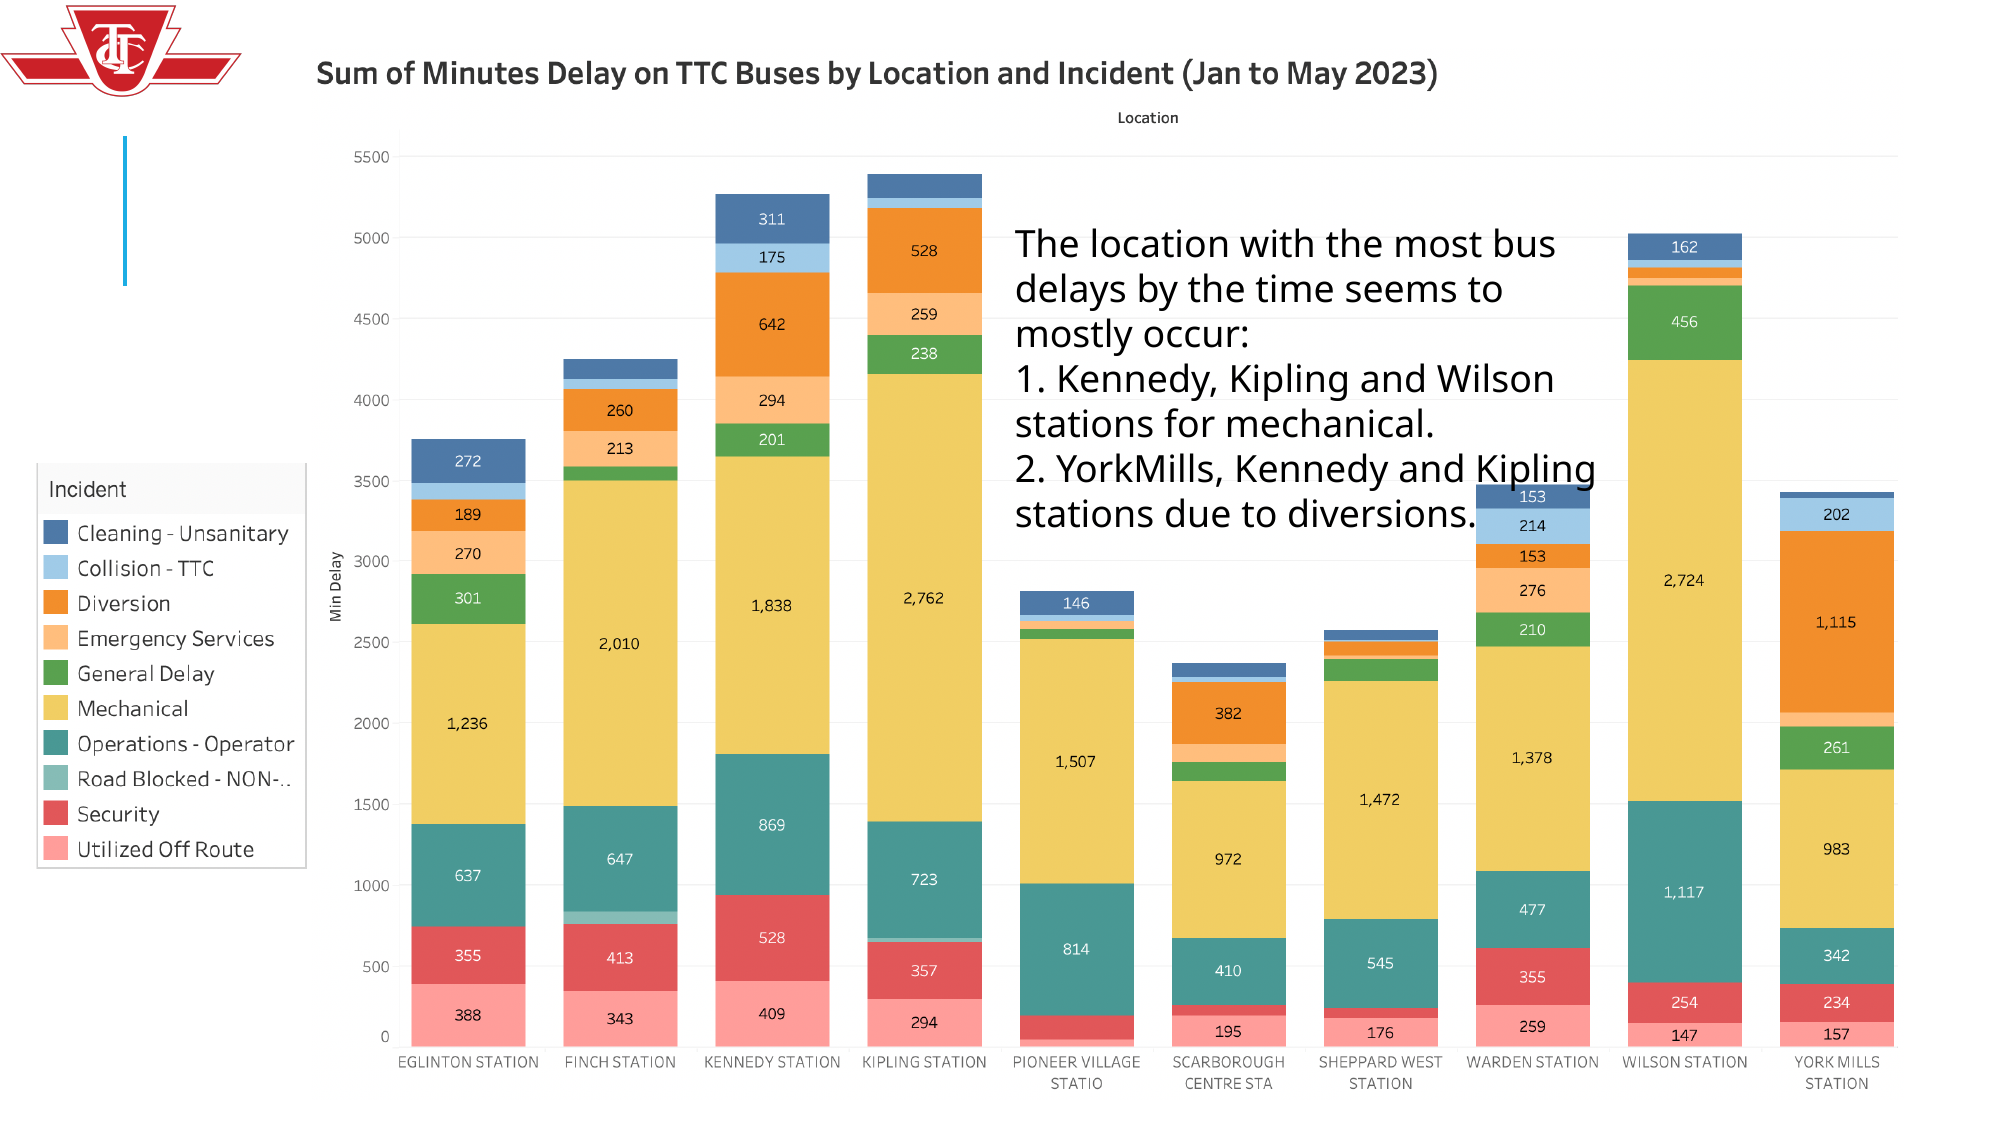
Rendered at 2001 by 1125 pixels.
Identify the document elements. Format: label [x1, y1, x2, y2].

picture [0, 0, 252, 183]
picture [310, 48, 1904, 1100]
list [28, 463, 303, 872]
